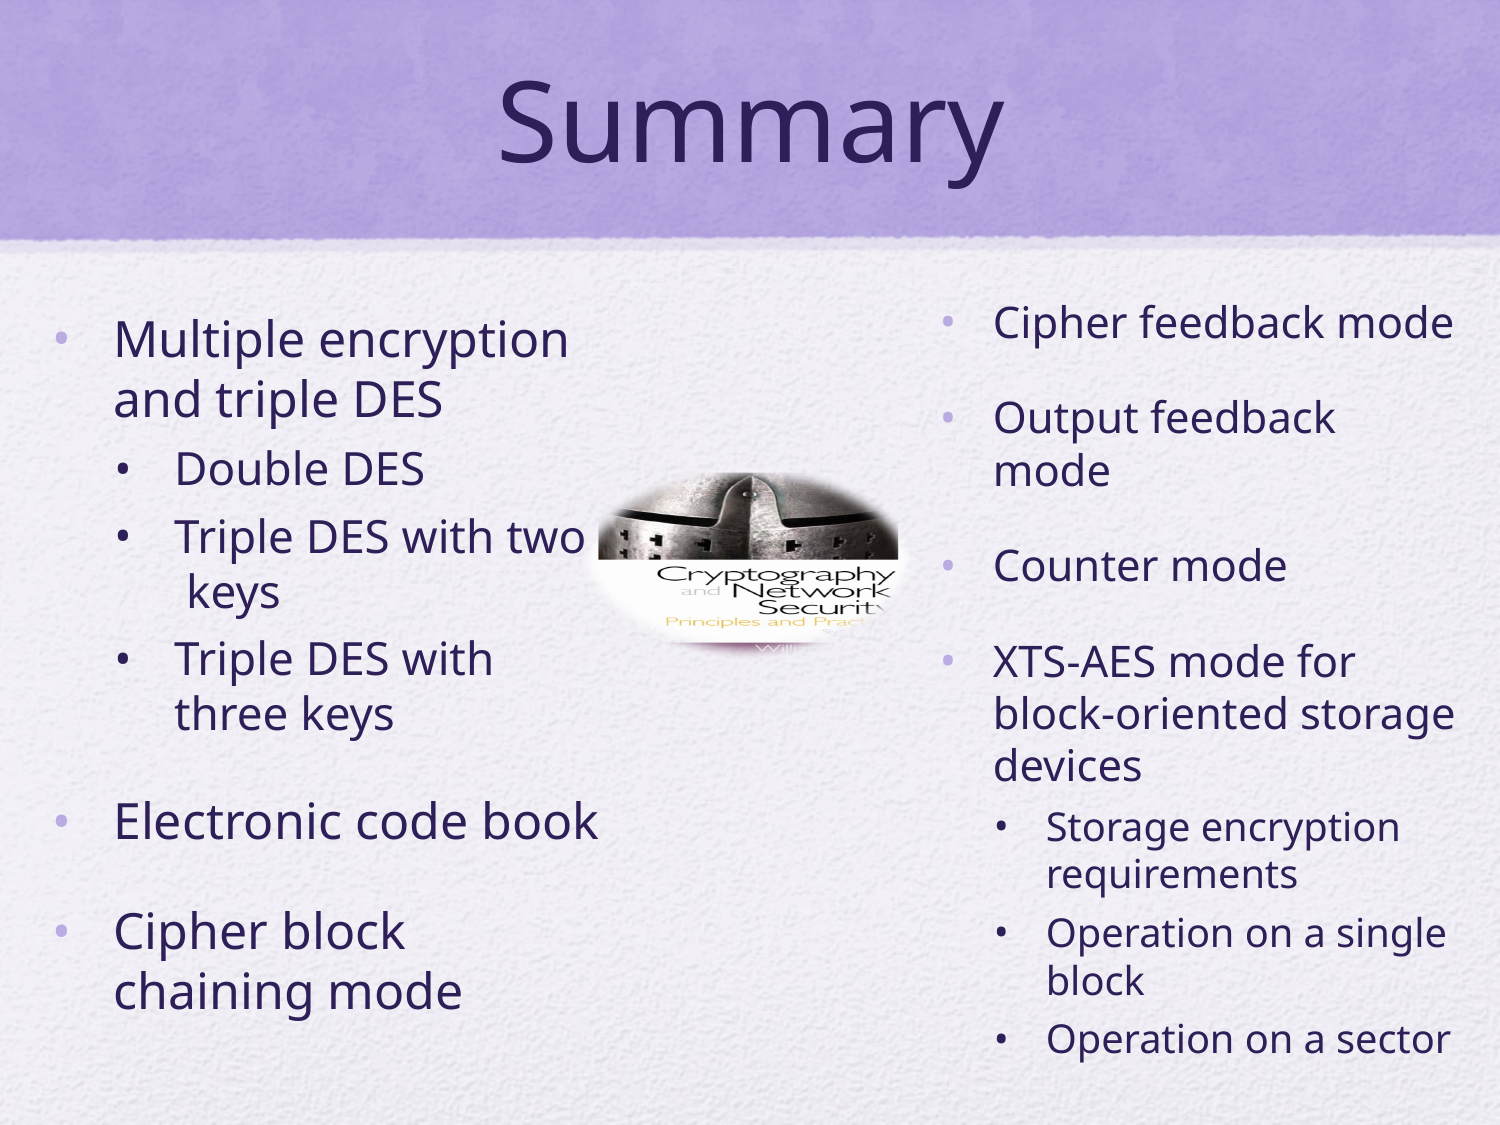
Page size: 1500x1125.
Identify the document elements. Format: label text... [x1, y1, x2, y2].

title Summary [129, 6, 1373, 239]
list Cipher feedback mode Output feedback mode Counter mode XTS-AES mode for block-oriented storage devices Storage encryption requirements Operation on a single block Operation on a sector [924, 287, 1473, 1088]
picture [0, 225, 1500, 1125]
list Multiple encryption and triple DES Double DES Triple DES with two keys Triple DES with three keys Electronic code book Cipher block chaining mode [37, 299, 623, 1097]
